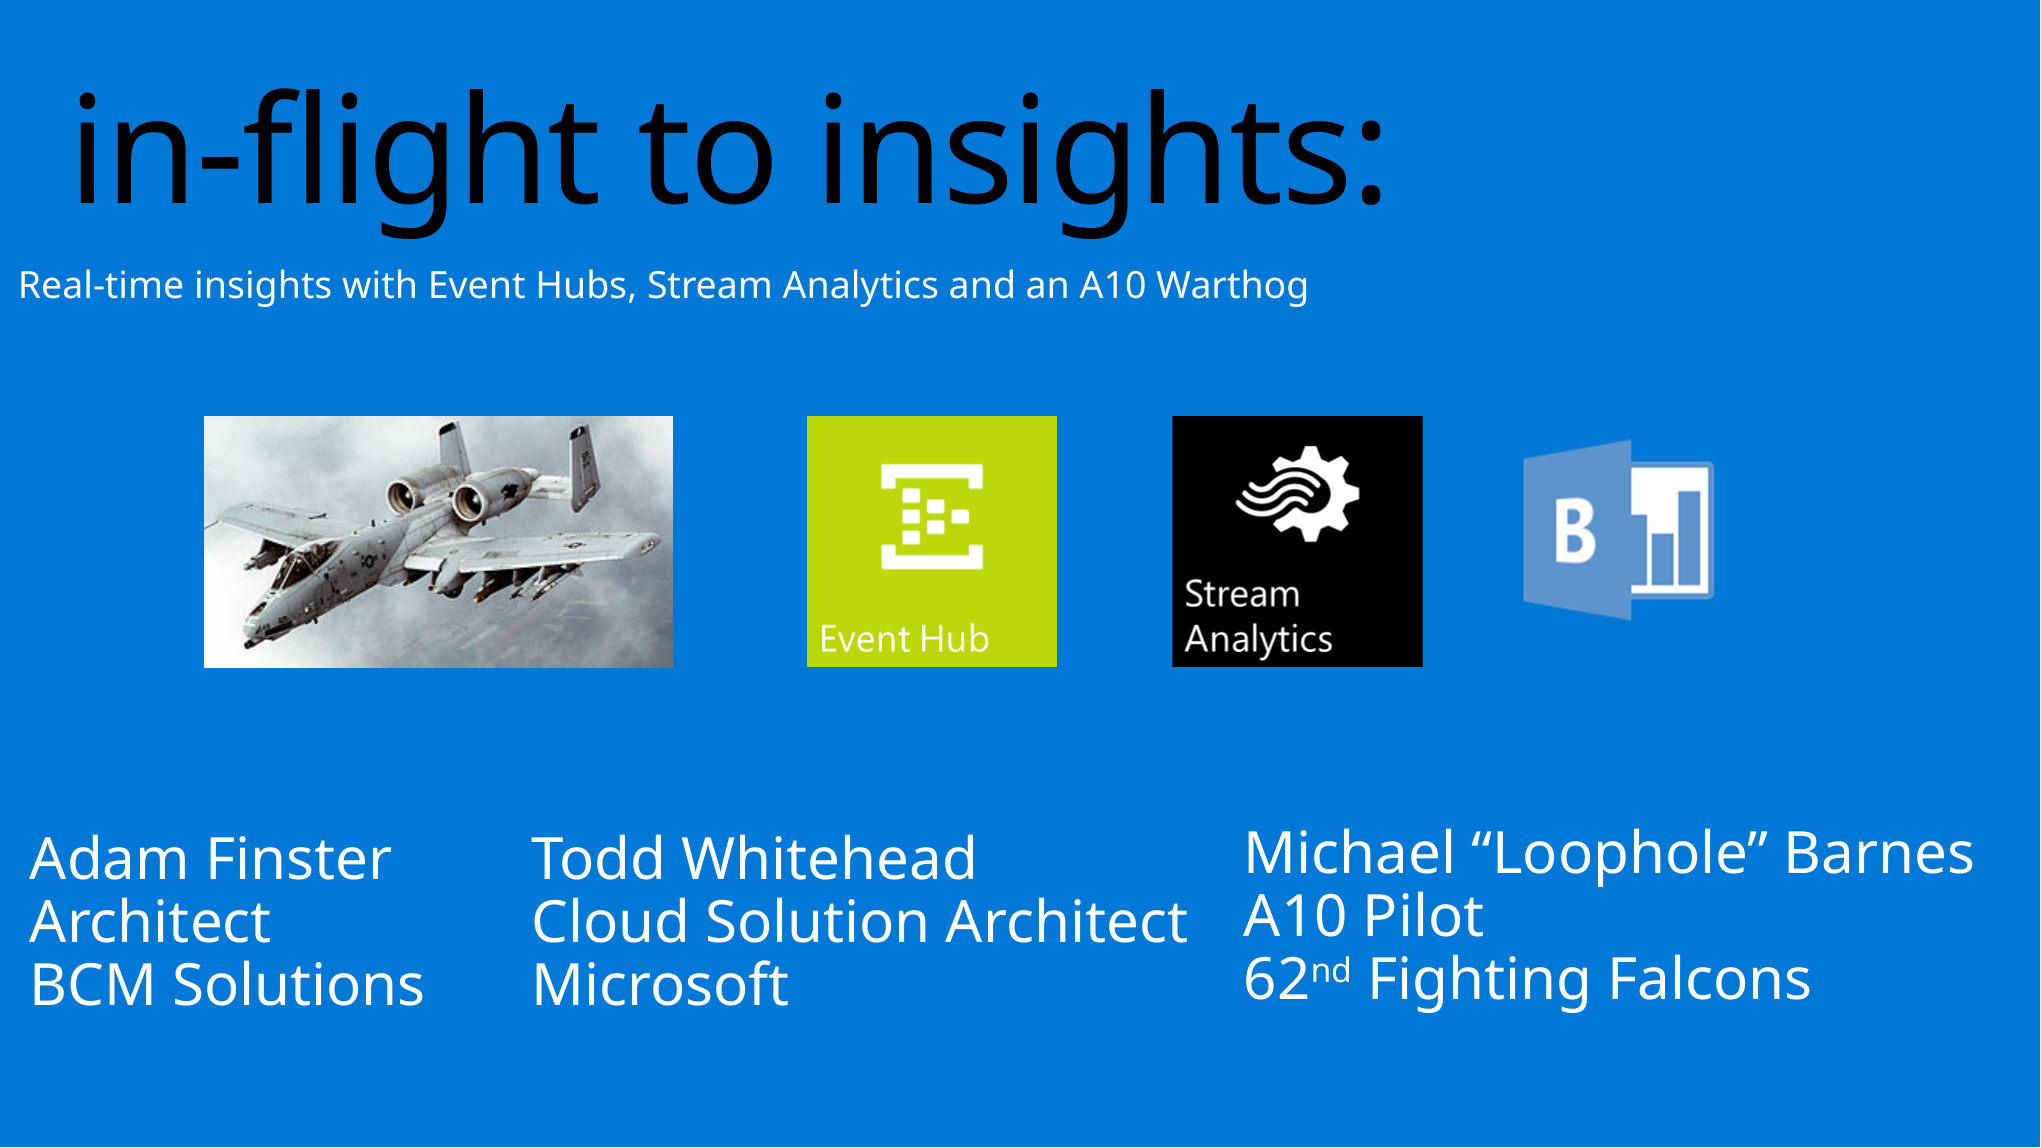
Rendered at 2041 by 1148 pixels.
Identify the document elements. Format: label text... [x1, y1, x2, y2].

text_box Michael “Loophole” Barnes A10 Pilot 62nd Fighting Falcons [1220, 805, 2041, 1106]
picture [203, 415, 674, 668]
text_box Todd Whitehead Cloud Solution Architect Microsoft [507, 811, 1283, 1111]
text_box Real-time insights with Event Hubs, Stream Analytics and an A10 Warthog [3, 253, 1326, 314]
picture [807, 415, 1719, 667]
text_box Adam Finster Architect BCM Solutions [5, 811, 507, 1111]
title in-flight to insights: [45, 58, 1996, 253]
